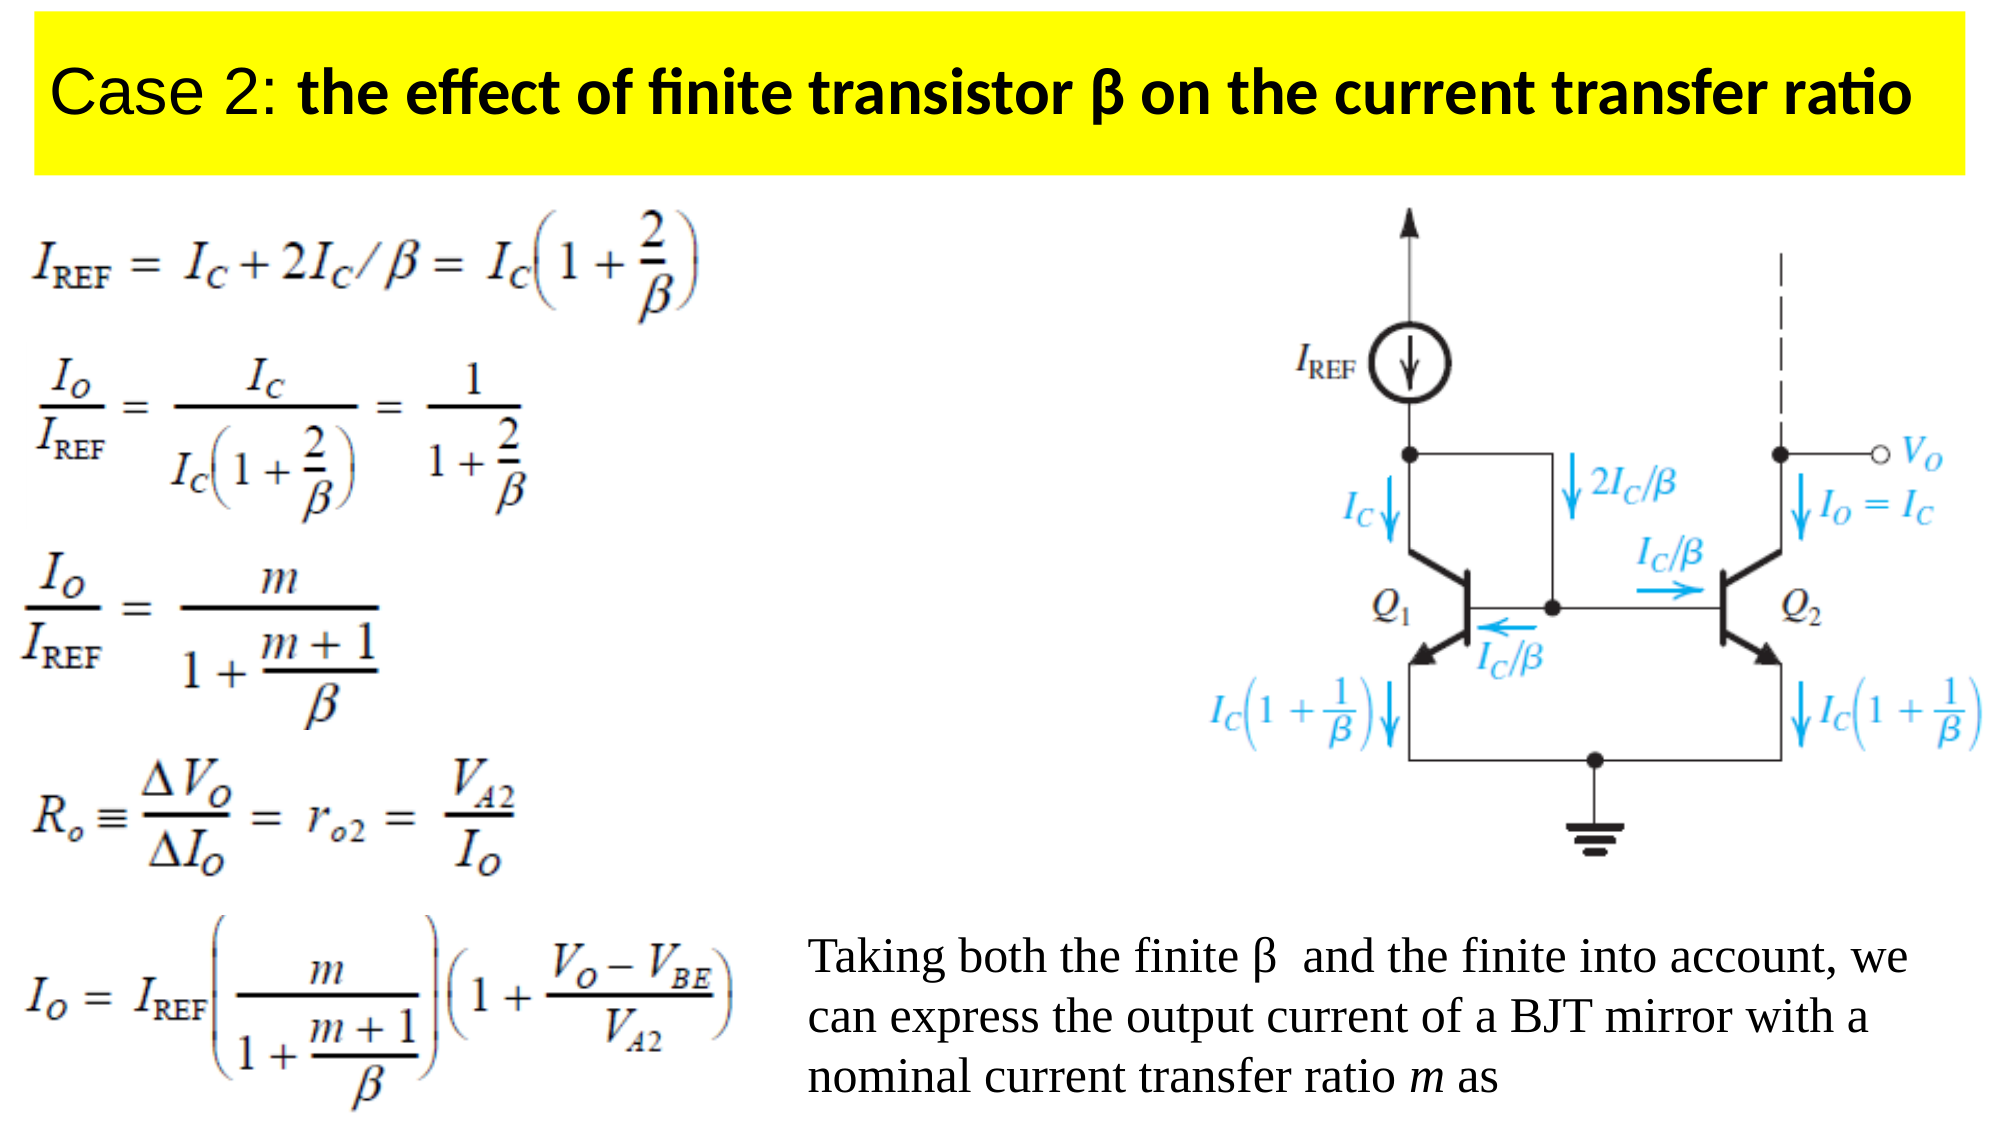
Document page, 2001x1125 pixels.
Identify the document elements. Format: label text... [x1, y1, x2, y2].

picture [25, 342, 534, 529]
picture [1203, 192, 2000, 865]
picture [5, 915, 742, 1115]
picture [25, 196, 707, 336]
picture [6, 536, 524, 899]
title Case 2: the effect of finite transistor β on the current transfer ratio [34, 11, 1966, 176]
